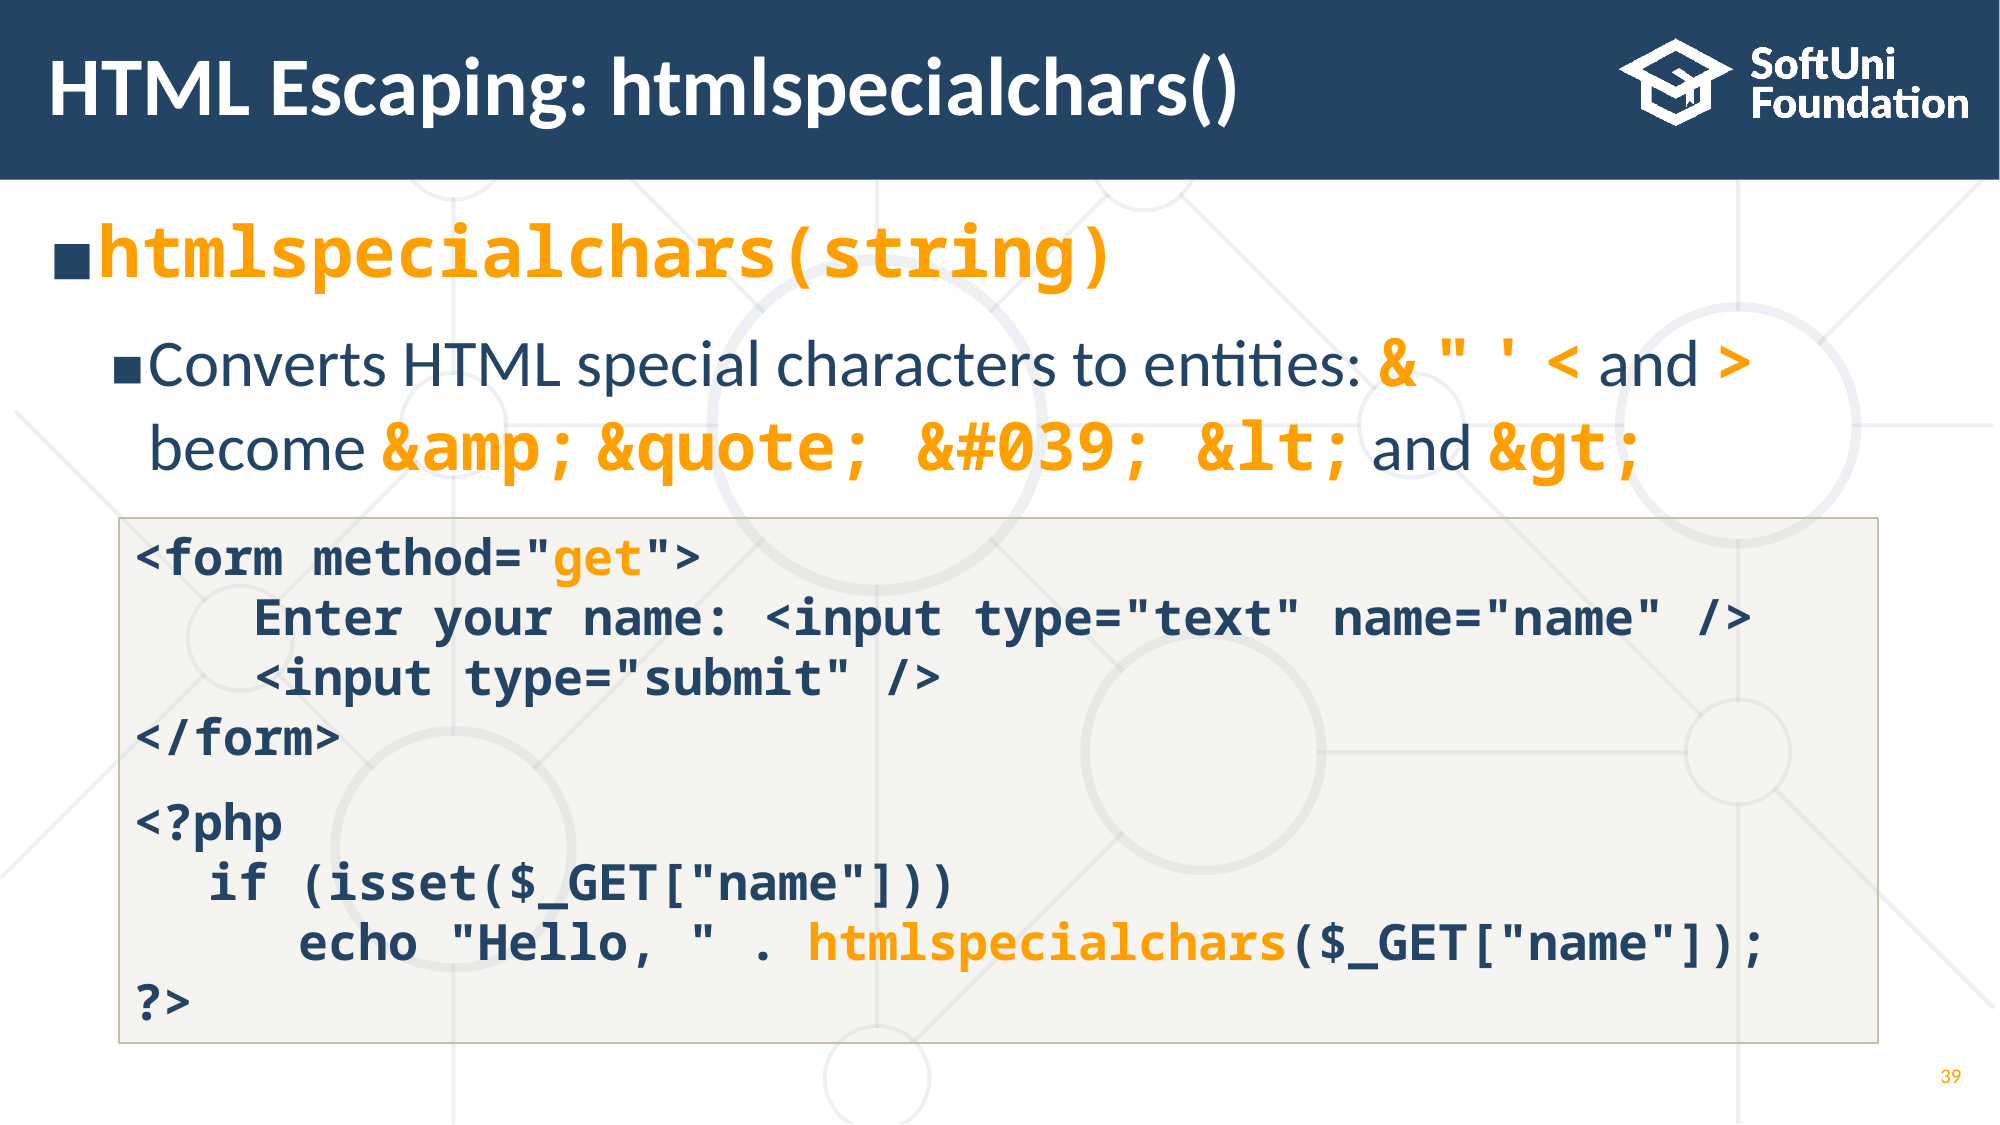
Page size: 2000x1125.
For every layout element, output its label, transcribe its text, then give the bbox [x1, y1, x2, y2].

text_box <form method="get"> Enter your name: <input type="text" name="name" /> <input type="submit" /> </form> <?php if (isset($_GET["name"])) echo "Hello, " . htmlspecialchars($_GET["name"]); ?> [118, 518, 1879, 1044]
list htmlspecialchars(string) Converts HTML special characters to entities: & " ' < and > become &amp; &quote; &#039; &lt; and &gt; [31, 196, 1970, 1050]
title HTML Escaping: htmlspecialchars() [31, 16, 1591, 162]
slide_number 39 [1896, 1049, 1968, 1101]
picture [1618, 38, 1968, 126]
